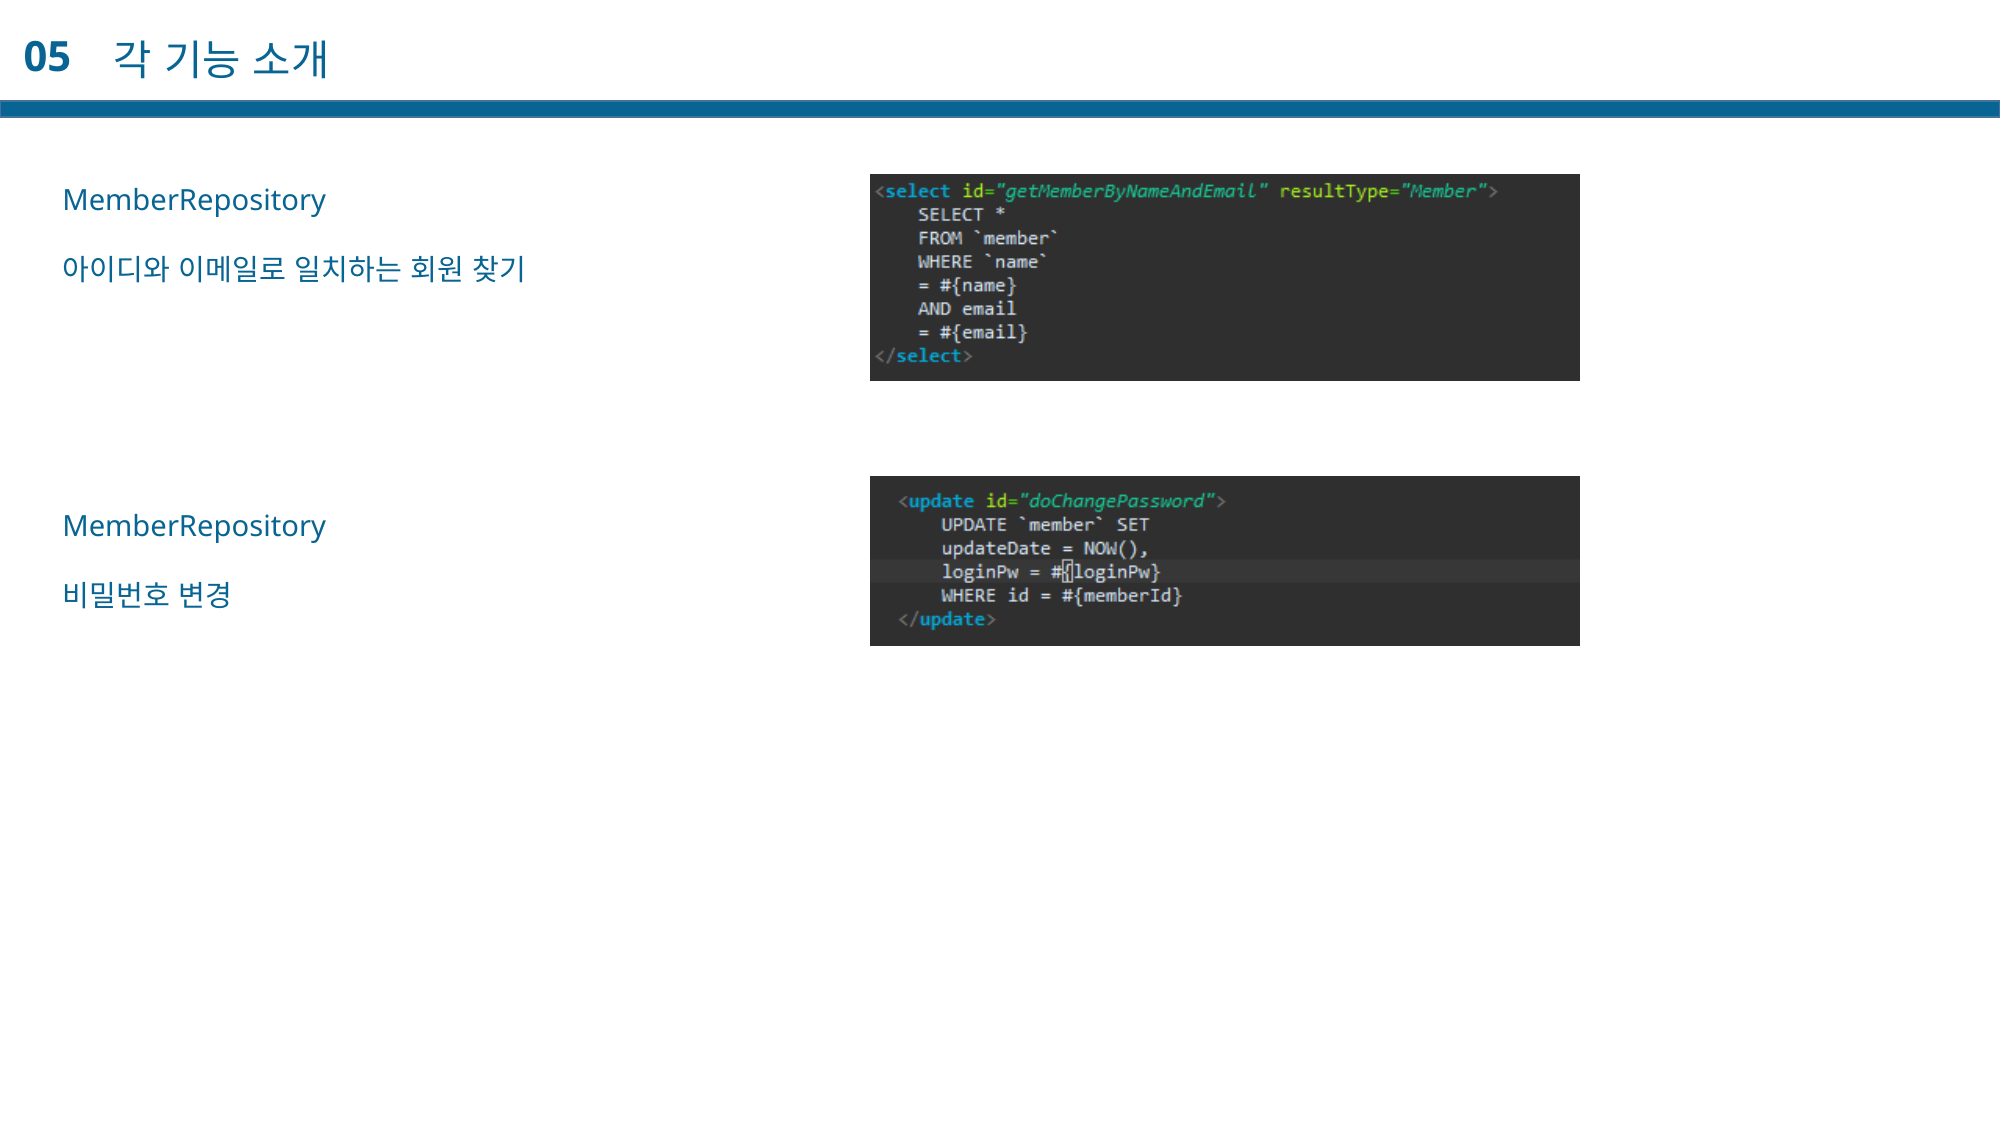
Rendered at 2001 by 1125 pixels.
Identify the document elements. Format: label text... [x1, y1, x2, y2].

text_box [0, 100, 2000, 118]
picture [870, 174, 1580, 381]
text_box MemberRepository 아이디와 이메일로 일치하는 회원 찾기 [47, 174, 595, 294]
text_box MemberRepository 비밀번호 변경 [47, 500, 595, 620]
text_box 각 기능 소개 [99, 26, 346, 92]
text_box 05 [8, 22, 87, 88]
picture [870, 476, 1580, 646]
